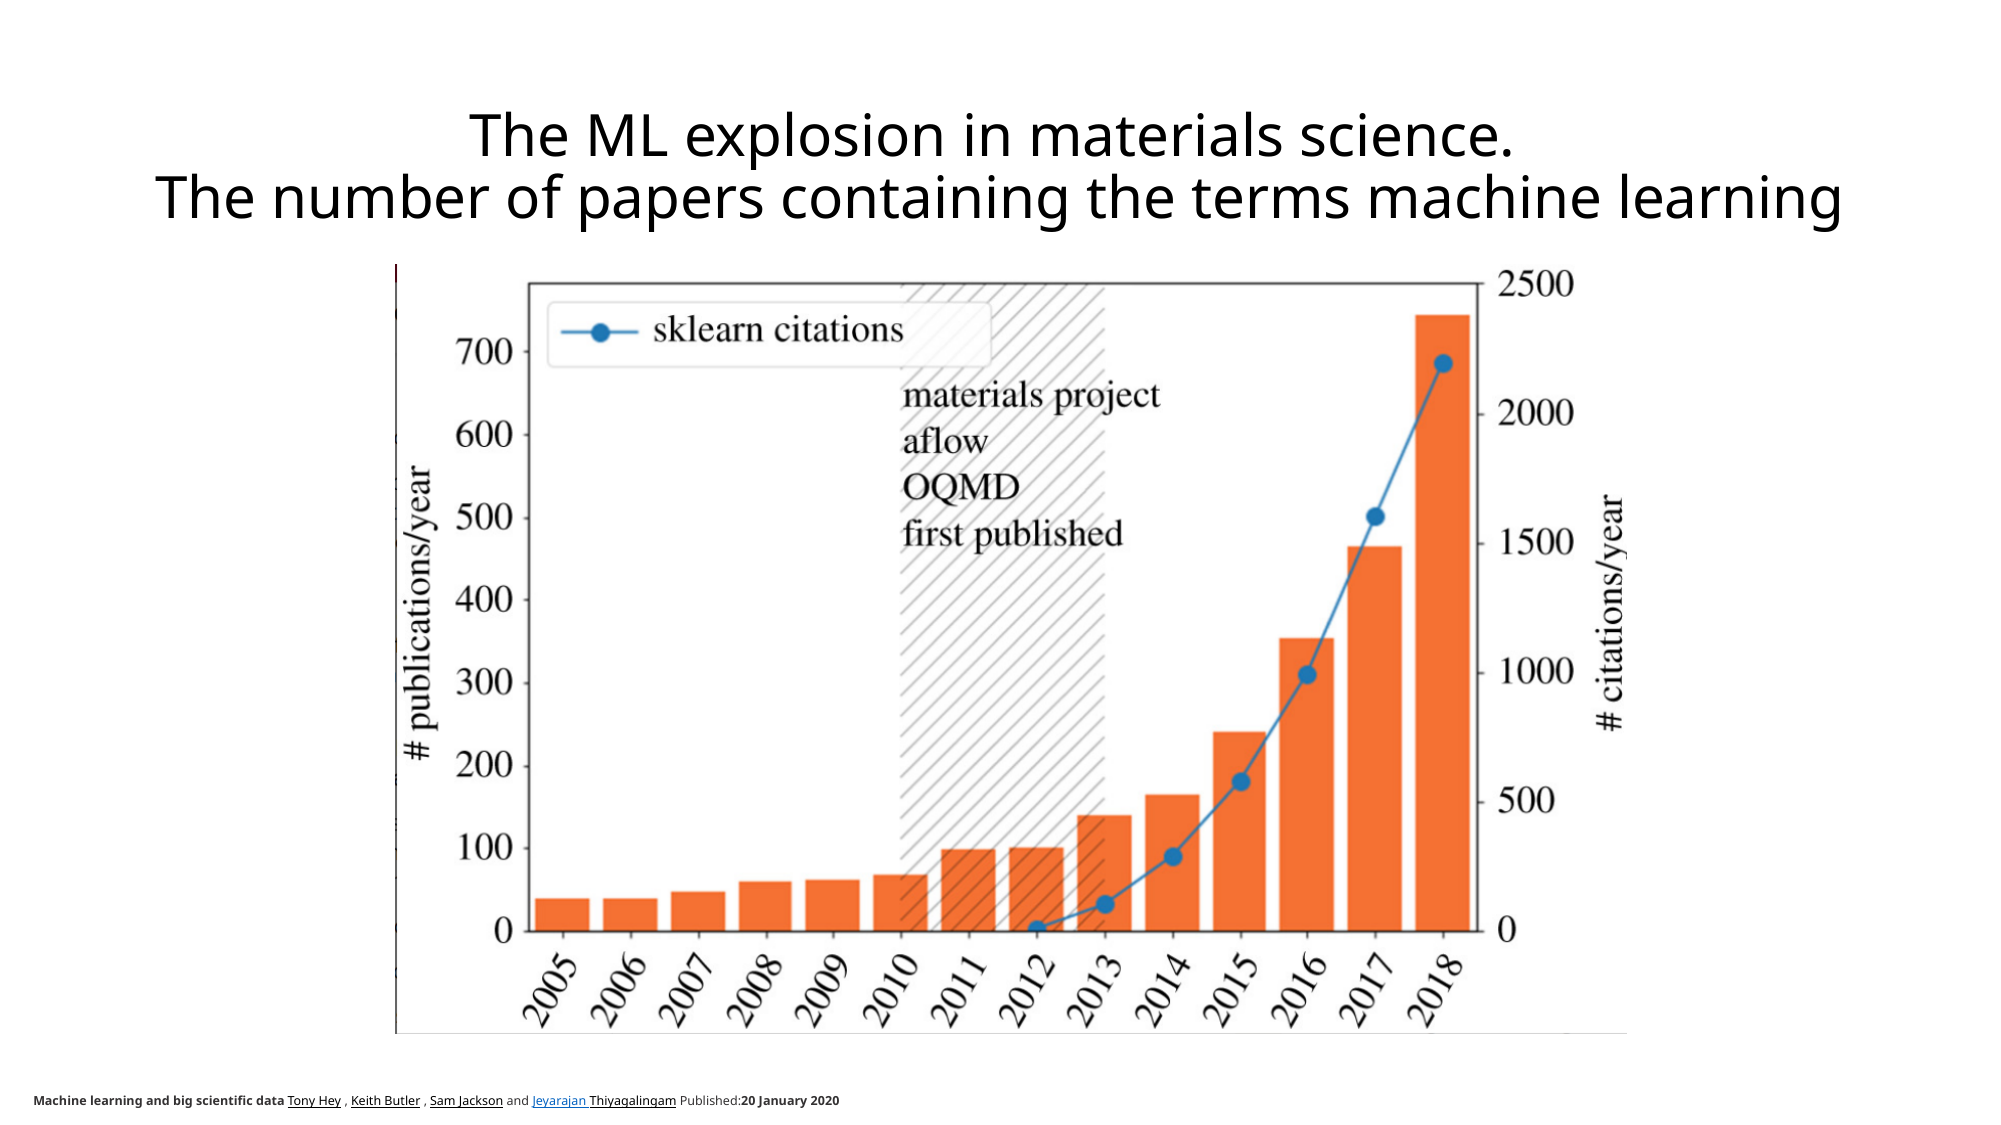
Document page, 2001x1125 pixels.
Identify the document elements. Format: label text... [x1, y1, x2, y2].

text_box Machine learning and big scientific data Tony Hey , Keith Butler , Sam Jackson and Jeyarajan Thiyagalingam Published:20 January 2020 [18, 1086, 2000, 1118]
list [395, 264, 1627, 1034]
title The ML explosion in materials science. The number of papers containing the terms machine learning [137, 59, 1863, 278]
